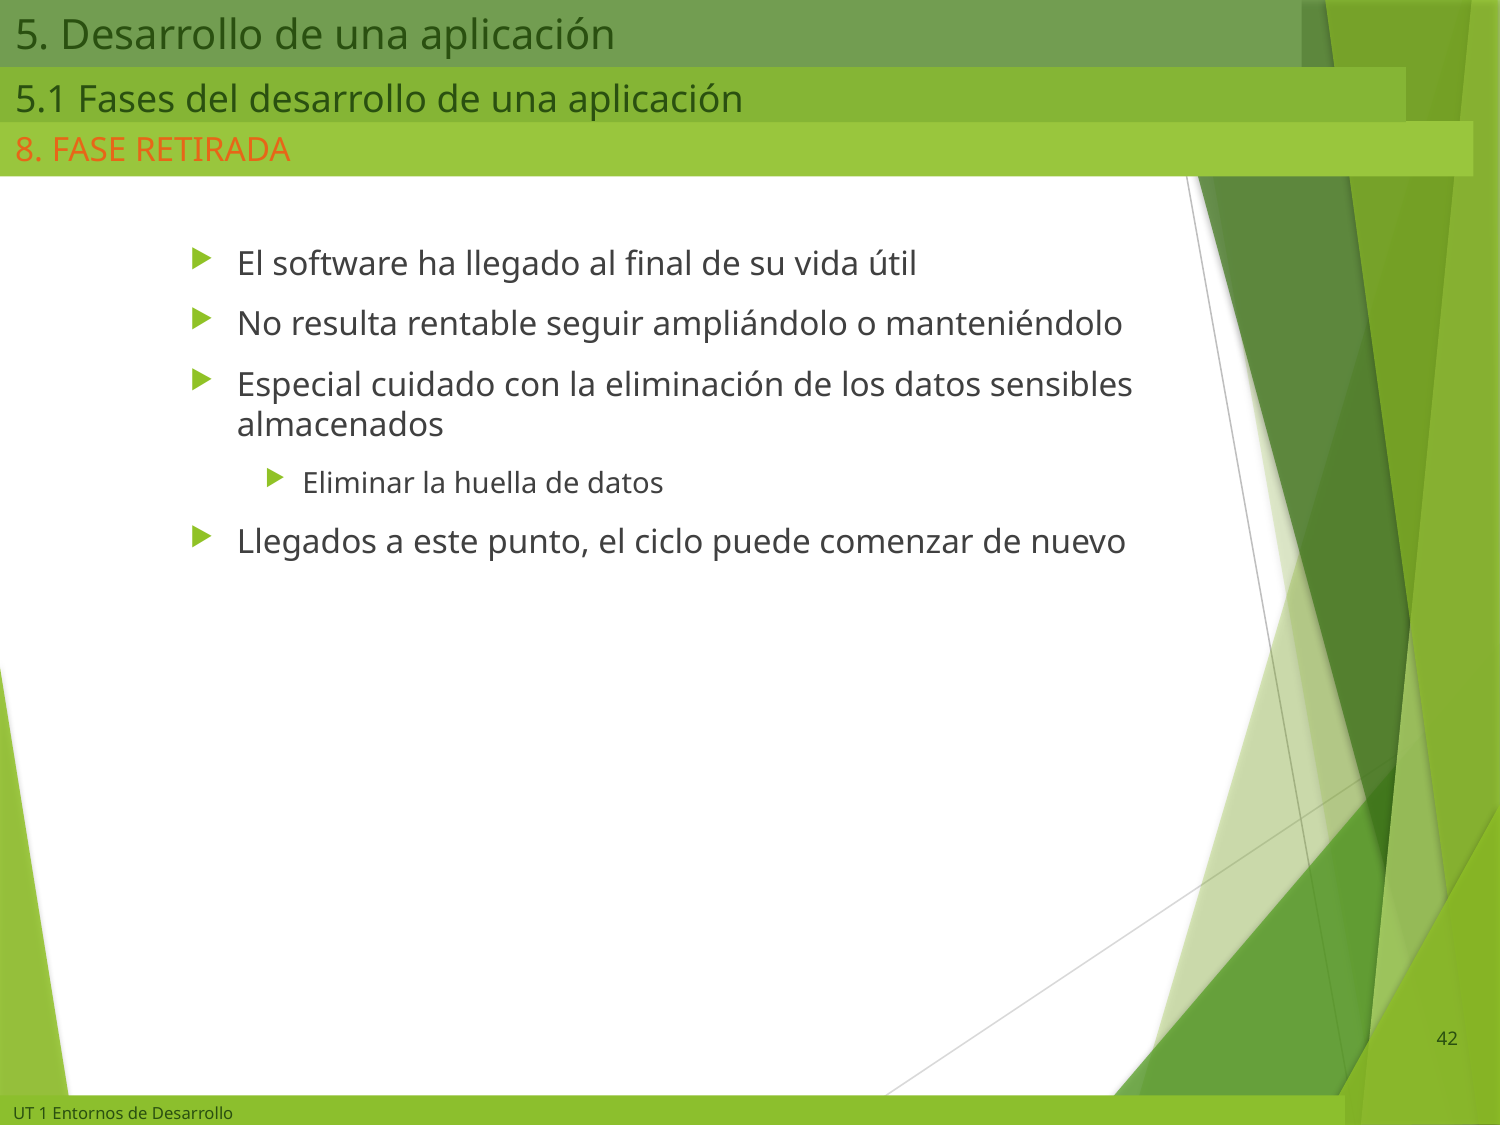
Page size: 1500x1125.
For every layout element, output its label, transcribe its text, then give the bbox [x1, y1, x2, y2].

slide_number 42 [1389, 1009, 1474, 1070]
list 8. FASE RETIRADA [0, 121, 1474, 177]
text_box El software ha llegado al final de su vida útil No resulta rentable seguir ampliándolo o manteniéndolo Especial cuidado con la eliminación de los datos sensibles almacenados Eliminar la huella de datos Llegados a este punto, el ciclo puede comenzar de nuevo [99, 234, 1248, 991]
list 5.1 Fases del desarrollo de una aplicación [0, 67, 1406, 123]
title 5. Desarrollo de una aplicación [0, 0, 1302, 67]
